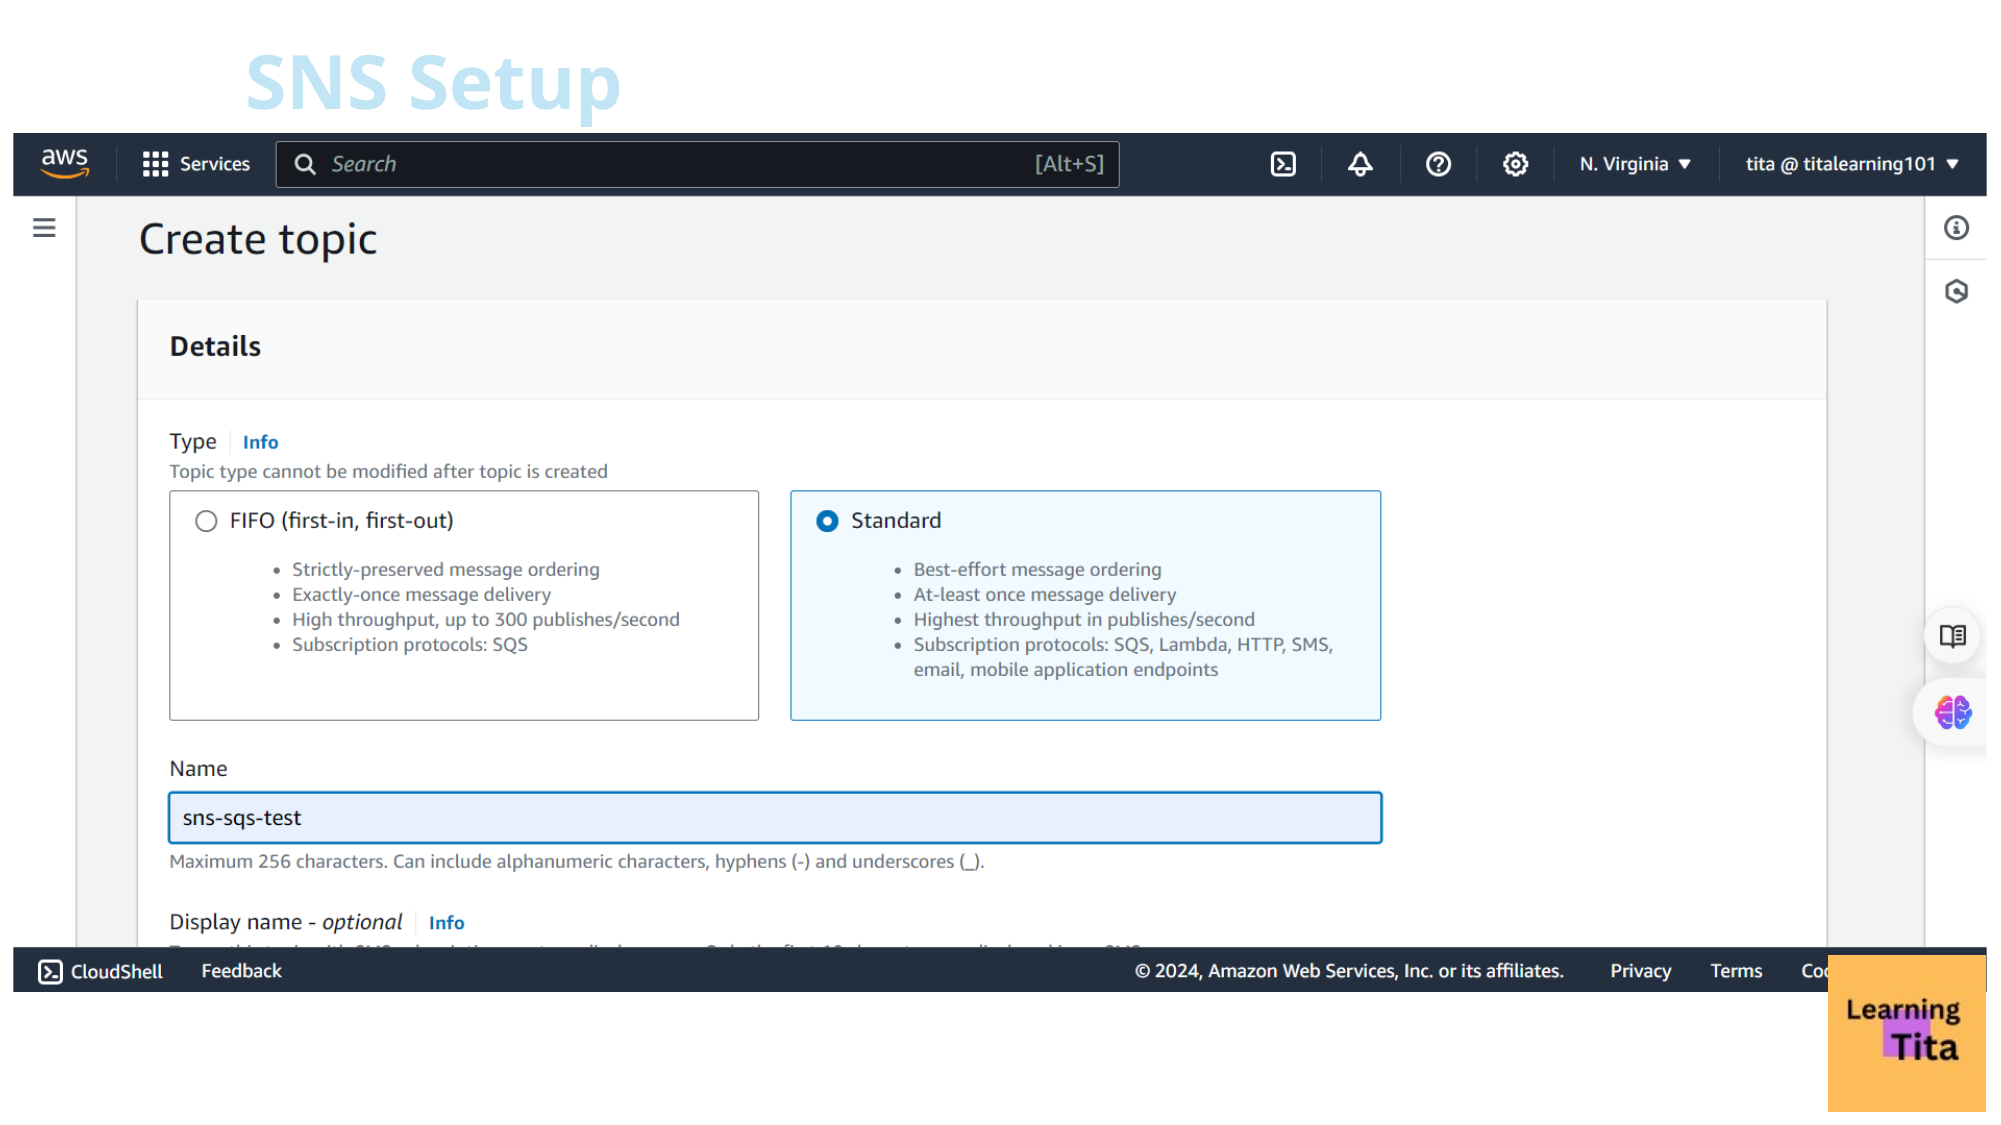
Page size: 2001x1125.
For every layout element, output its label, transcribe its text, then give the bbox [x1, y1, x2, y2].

text_box SNS Setup [230, 26, 639, 132]
picture [12, 132, 1988, 1113]
